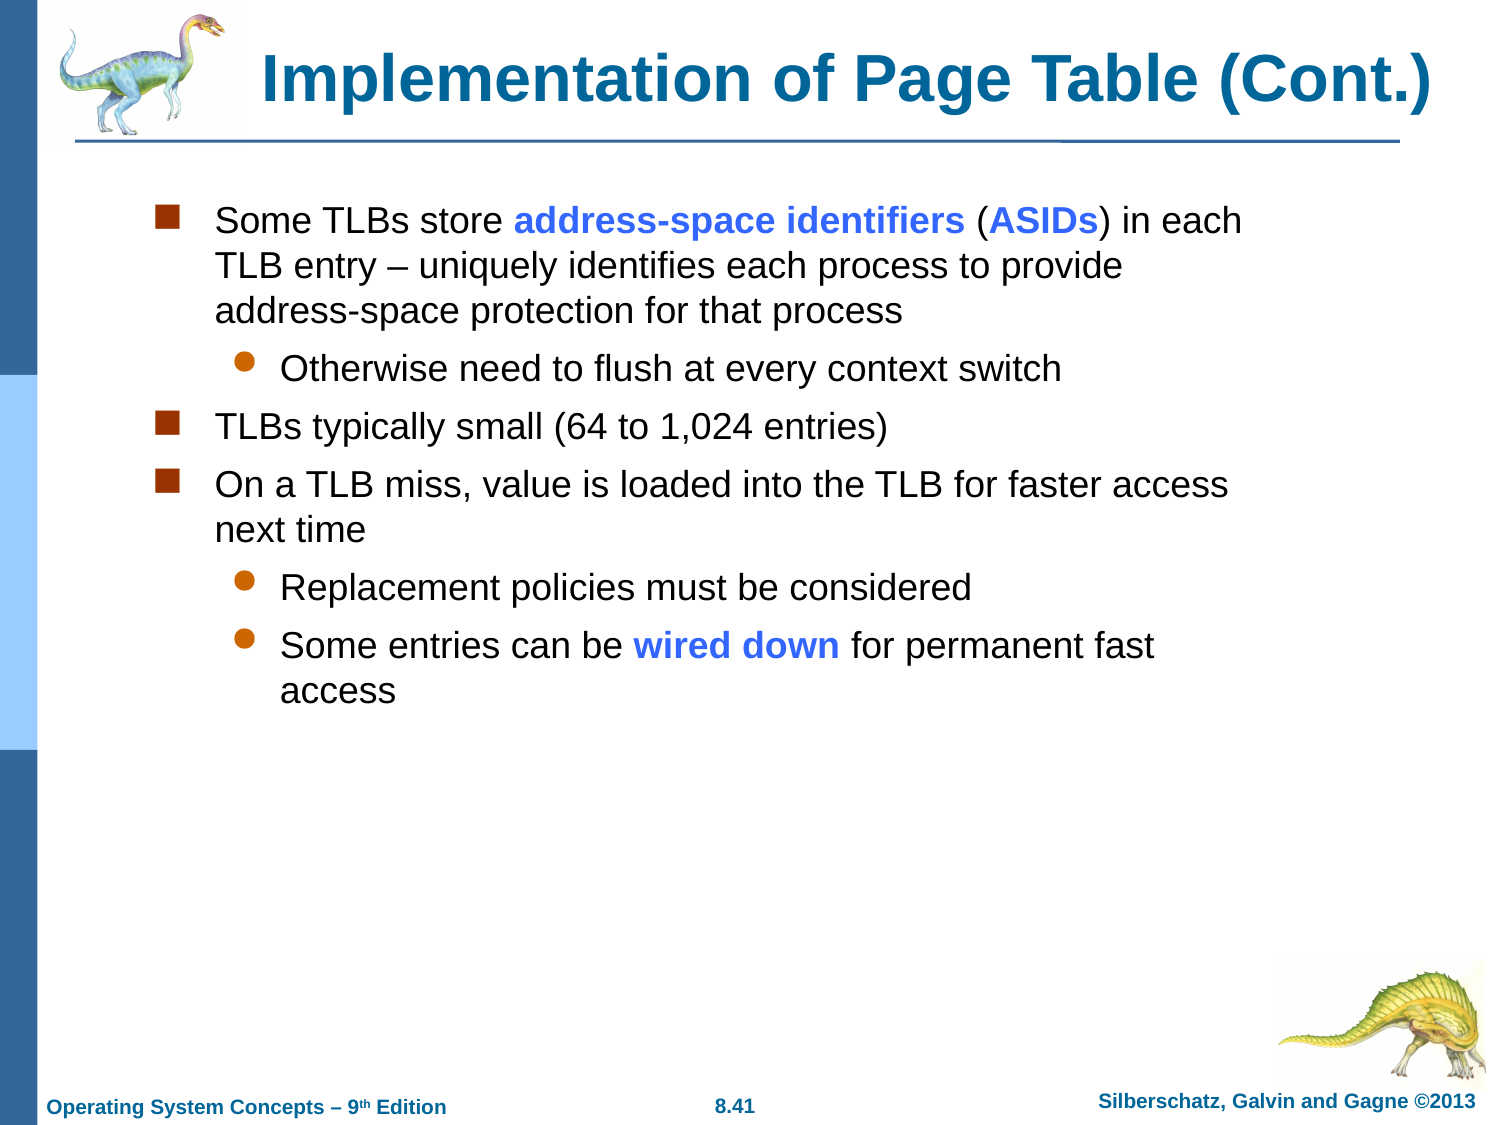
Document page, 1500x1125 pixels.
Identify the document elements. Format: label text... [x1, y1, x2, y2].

picture [1275, 959, 1486, 1090]
picture [46, 0, 243, 149]
list Some TLBs store address-space identifiers (ASIDs) in each TLB entry – uniquely identifies each process to provide address-space protection for that process Otherwise need to flush at every context switch TLBs typically small (64 to 1,024 entries) On a TLB miss, value is loaded into the TLB for faster access next time Replacement policies must be considered Some entries can be wired down for permanent fast access [142, 187, 1280, 958]
title Implementation of Page Table (Cont.) [172, 27, 1500, 123]
